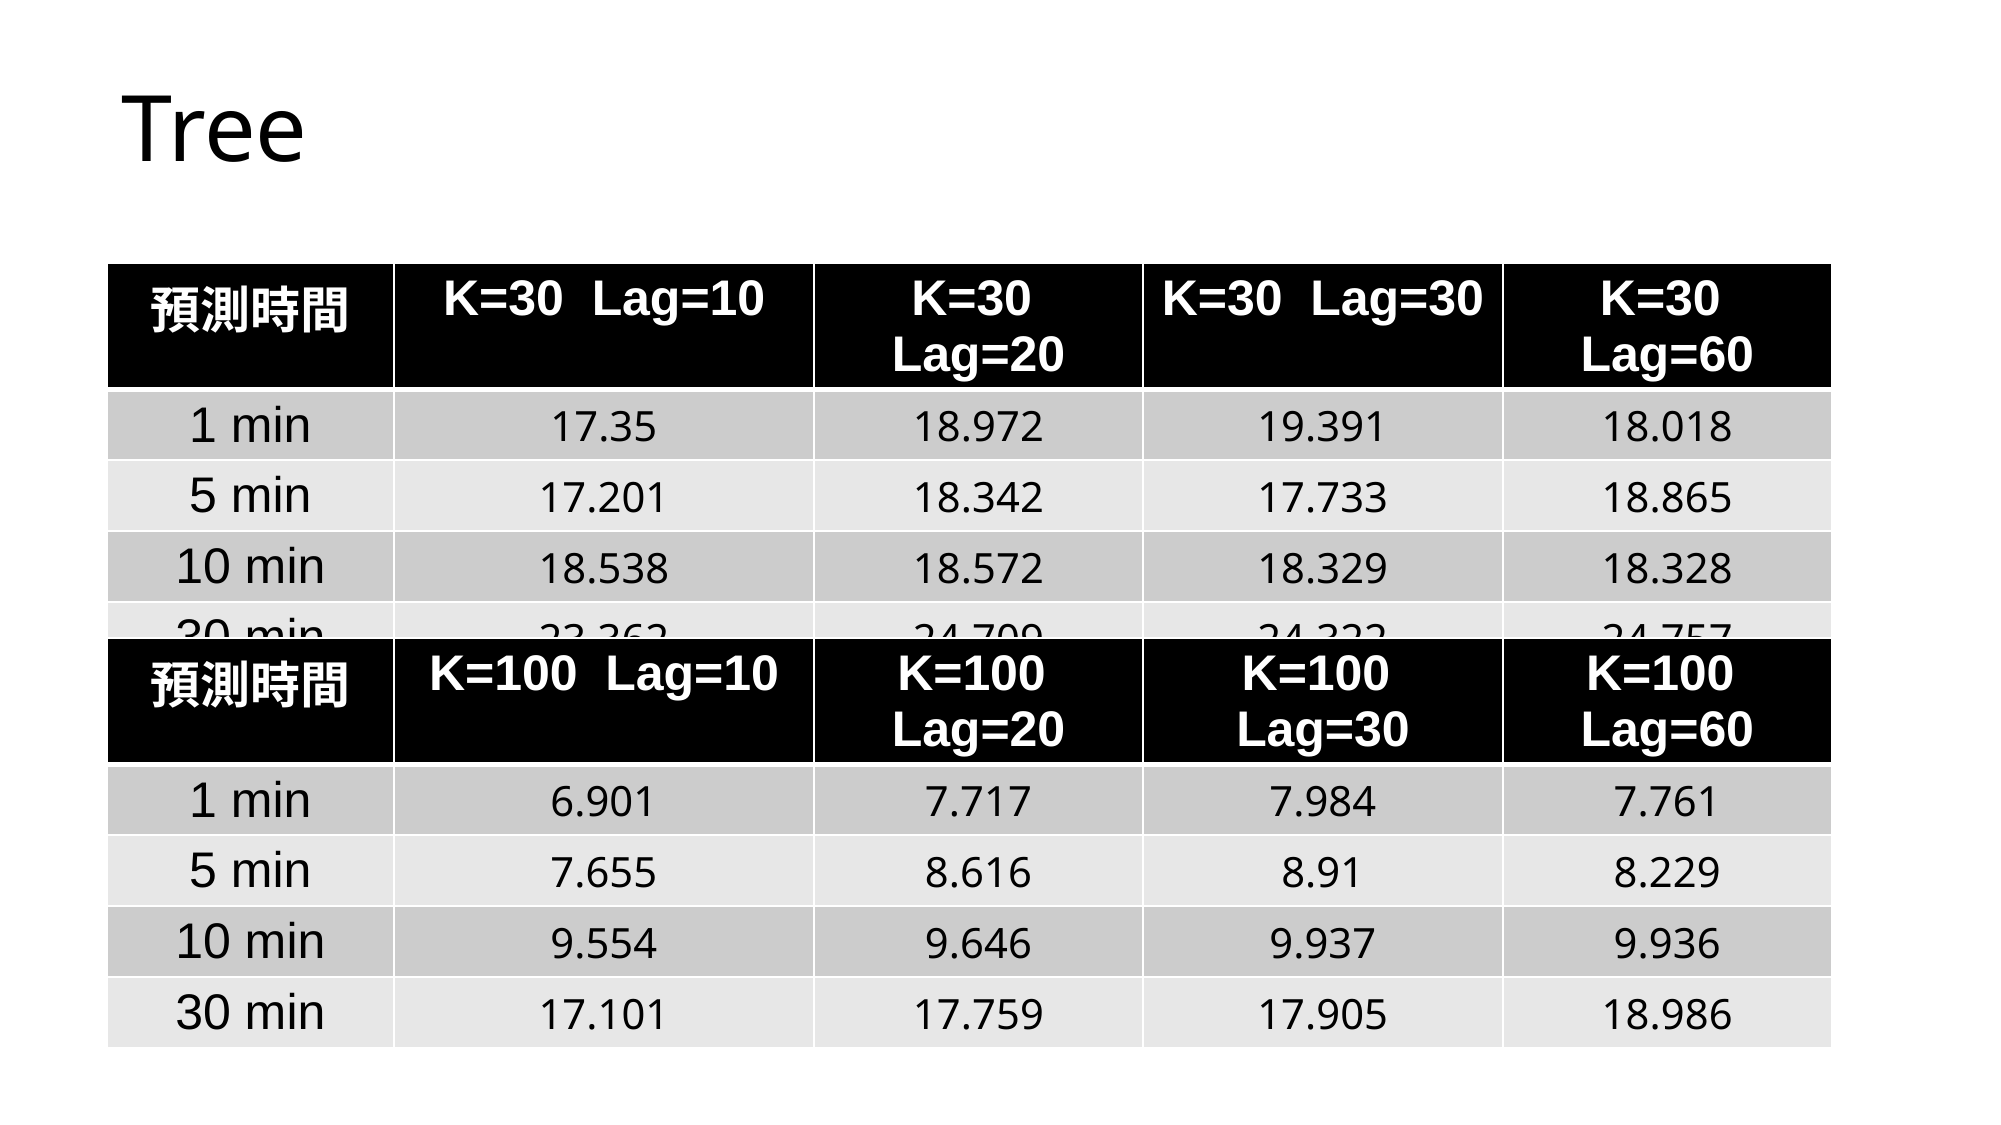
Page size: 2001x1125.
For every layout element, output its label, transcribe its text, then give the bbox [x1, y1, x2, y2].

table_cell 10 min [108, 907, 393, 976]
table_cell 18.018 [1504, 392, 1831, 459]
table_cell 5 min [108, 461, 393, 530]
table_header K=100 Lag=20 [815, 639, 1142, 762]
table_cell 18.329 [1144, 532, 1502, 601]
title Tree [106, 23, 1832, 241]
table_cell 5 min [108, 836, 393, 905]
table_header 預測時間 [108, 639, 393, 762]
table_cell 24.322 [1144, 603, 1502, 637]
table_cell 18.342 [815, 461, 1142, 530]
table_cell 17.201 [395, 461, 813, 530]
table_cell 18.538 [395, 532, 813, 601]
table_cell 9.554 [395, 907, 813, 976]
table_cell 18.865 [1504, 461, 1831, 530]
table_header K=100 Lag=10 [395, 639, 813, 762]
table_cell 9.936 [1504, 907, 1831, 976]
table_cell 24.757 [1504, 603, 1831, 637]
table_cell 19.391 [1144, 392, 1502, 459]
table_cell 1 min [108, 392, 393, 459]
table_cell 18.572 [815, 532, 1142, 601]
table_cell 8.229 [1504, 836, 1831, 905]
table_cell 30 min [108, 978, 393, 1047]
table_cell 18.986 [1504, 978, 1831, 1047]
table_cell 8.616 [815, 836, 1142, 905]
table_cell 1 min [108, 767, 393, 834]
table_cell 7.761 [1504, 767, 1831, 834]
table_cell 7.984 [1144, 767, 1502, 834]
table_cell 6.901 [395, 767, 813, 834]
table_header K=30 Lag=30 [1144, 264, 1502, 387]
table_cell 7.655 [395, 836, 813, 905]
table_cell 24.709 [815, 603, 1142, 637]
table_cell 17.101 [395, 978, 813, 1047]
table_cell 10 min [108, 532, 393, 601]
table_cell 18.972 [815, 392, 1142, 459]
table_header K=100 Lag=30 [1144, 639, 1502, 762]
table_header K=30 Lag=20 [815, 264, 1142, 387]
table_cell 17.733 [1144, 461, 1502, 530]
table_cell 17.759 [815, 978, 1142, 1047]
table_header 預測時間 [108, 264, 393, 387]
table_cell 9.937 [1144, 907, 1502, 976]
table_cell 30 min [108, 603, 393, 637]
table_cell 17.905 [1144, 978, 1502, 1047]
table_cell 7.717 [815, 767, 1142, 834]
table_cell 17.35 [395, 392, 813, 459]
table_header K=100 Lag=60 [1504, 639, 1831, 762]
table_cell 8.91 [1144, 836, 1502, 905]
table_cell 23.362 [395, 603, 813, 637]
table_header K=30 Lag=10 [395, 264, 813, 387]
table_cell 9.646 [815, 907, 1142, 976]
table_header K=30 Lag=60 [1504, 264, 1831, 387]
table_cell 18.328 [1504, 532, 1831, 601]
